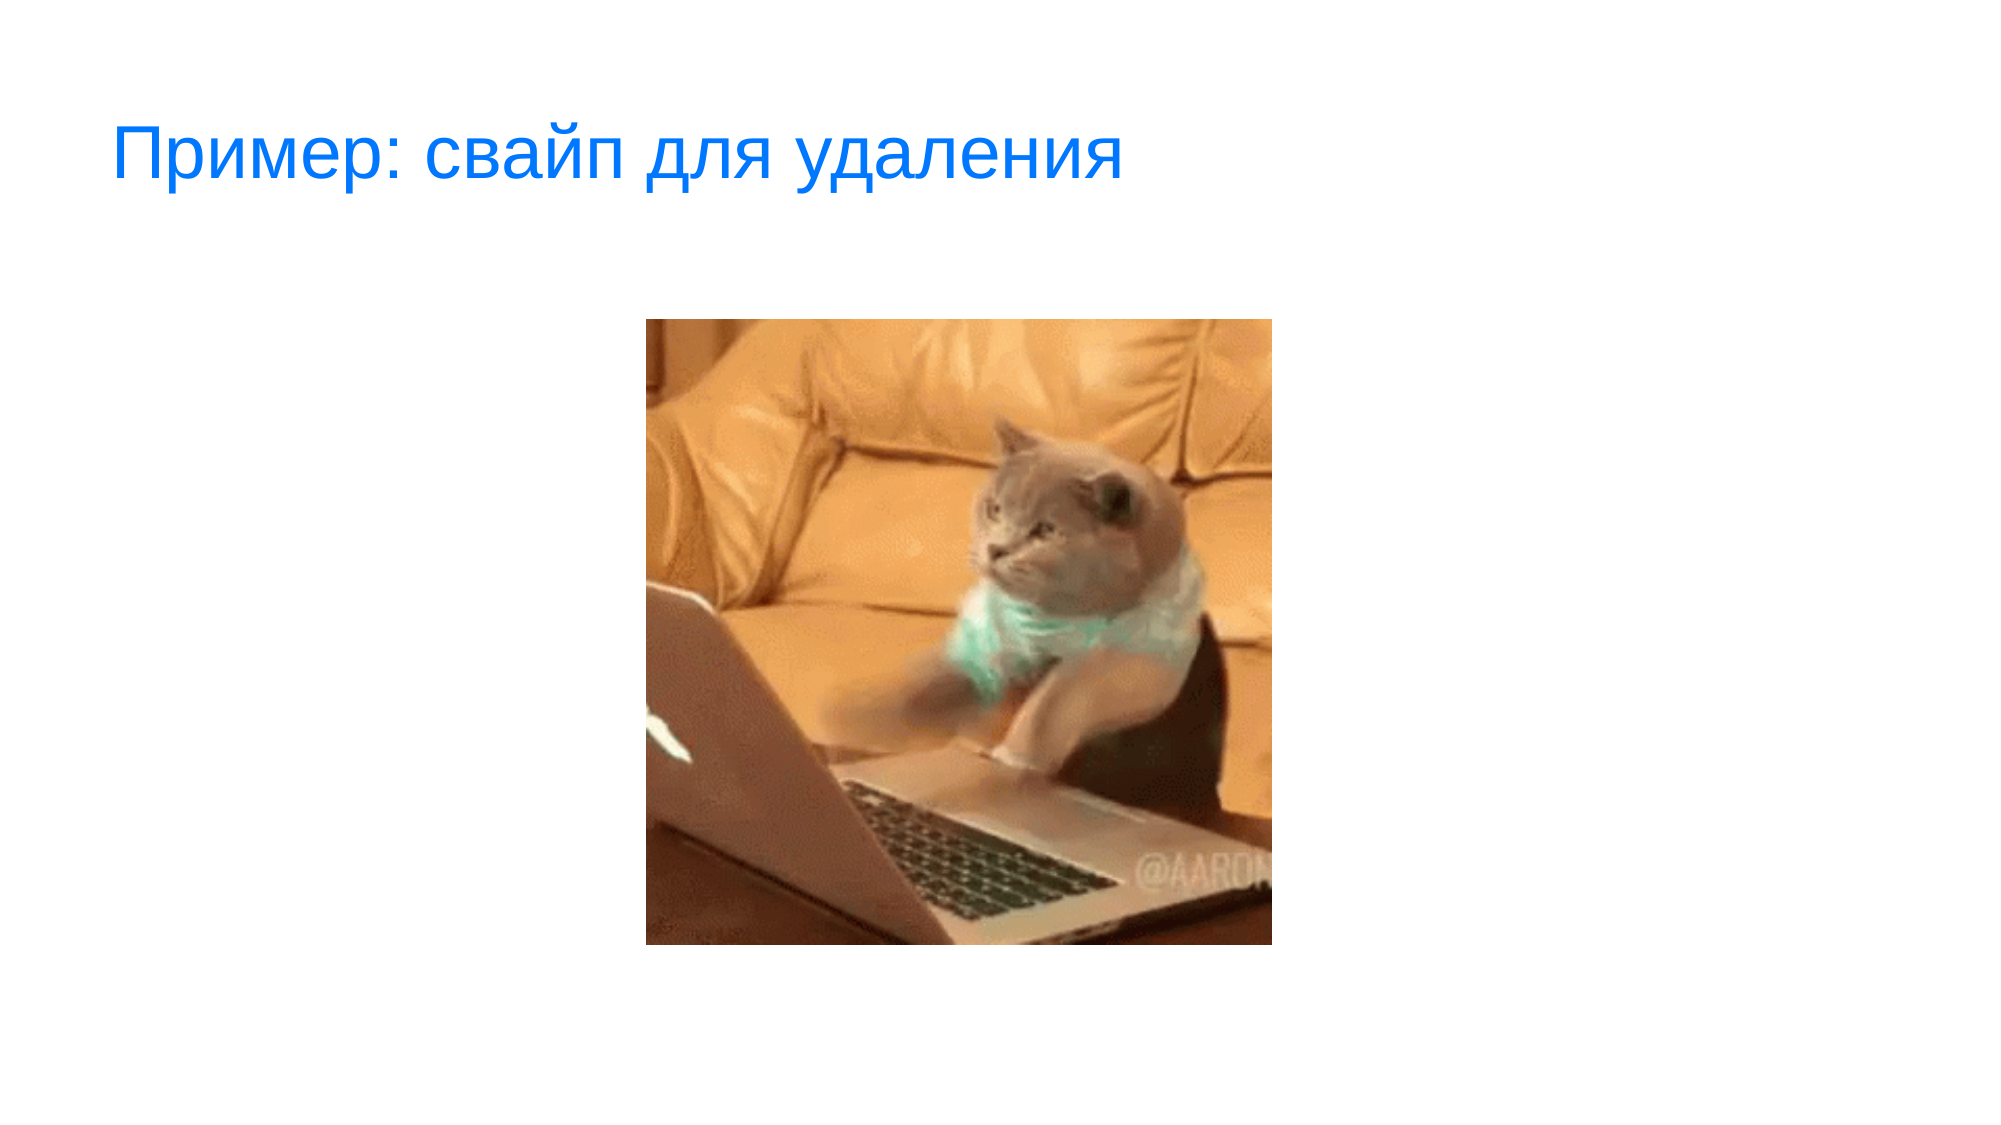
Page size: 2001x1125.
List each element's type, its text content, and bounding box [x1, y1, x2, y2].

picture [646, 319, 1272, 945]
title Пример: свайп для удаления [110, 113, 1893, 220]
